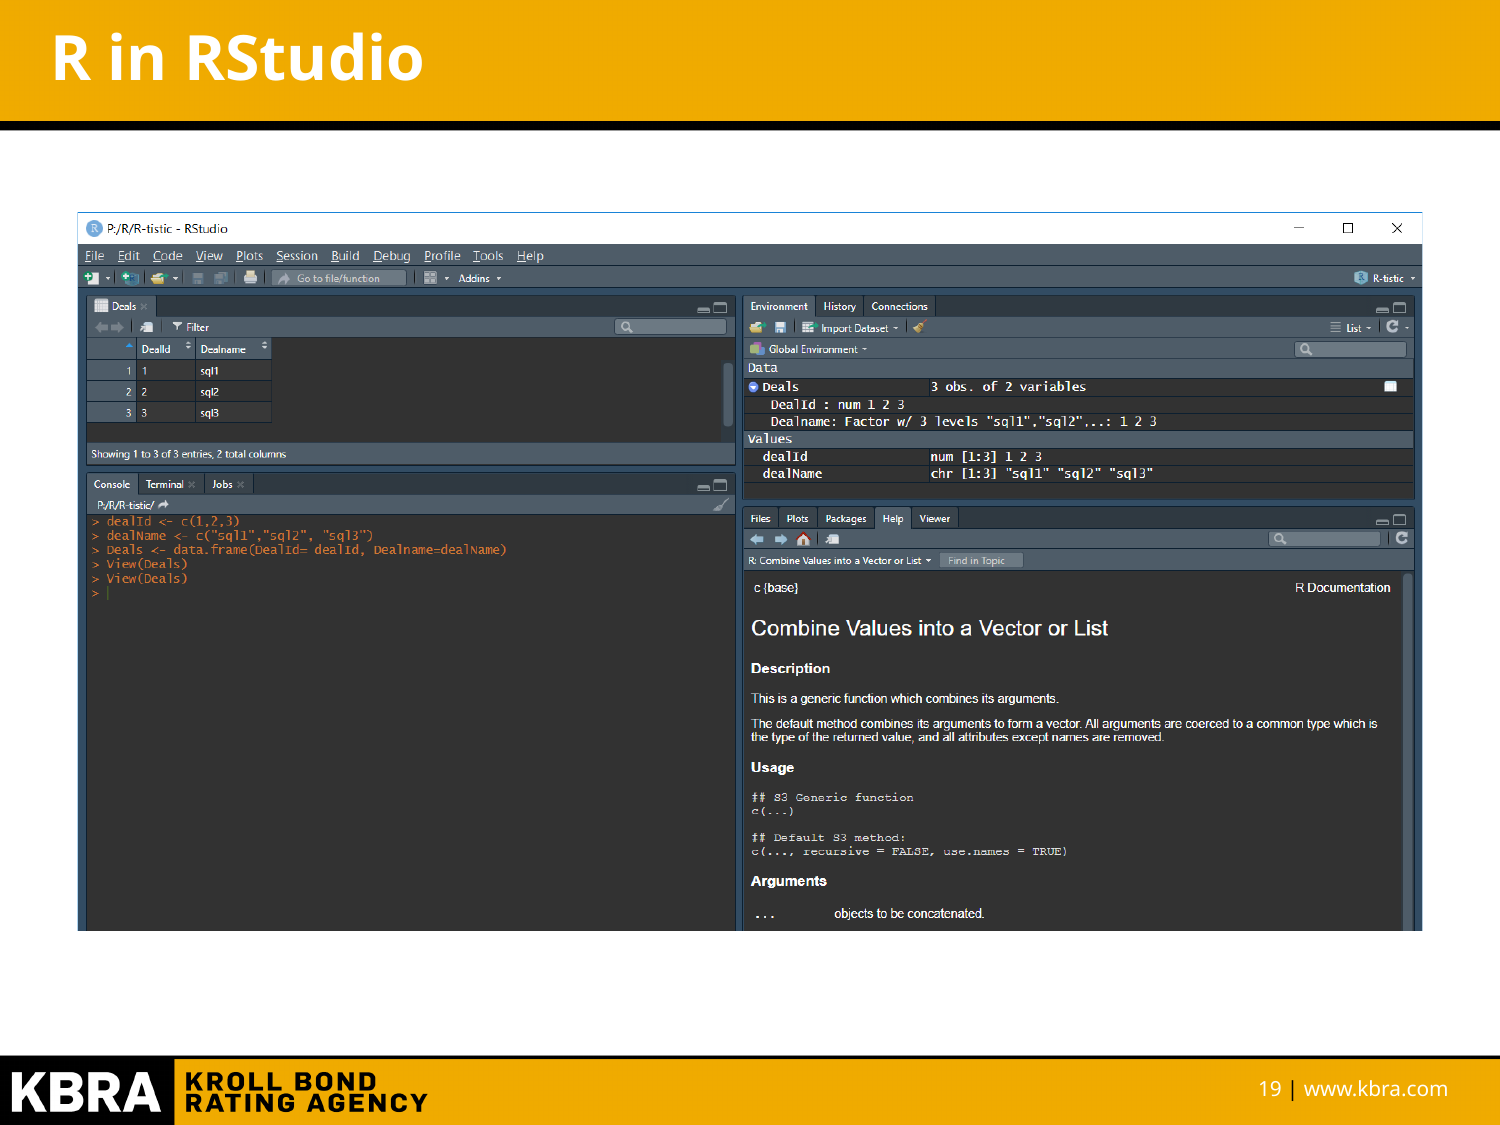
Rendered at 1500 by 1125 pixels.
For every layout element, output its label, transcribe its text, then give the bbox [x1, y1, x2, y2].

title R in RStudio [35, 0, 1500, 122]
picture [0, 0, 1500, 1125]
